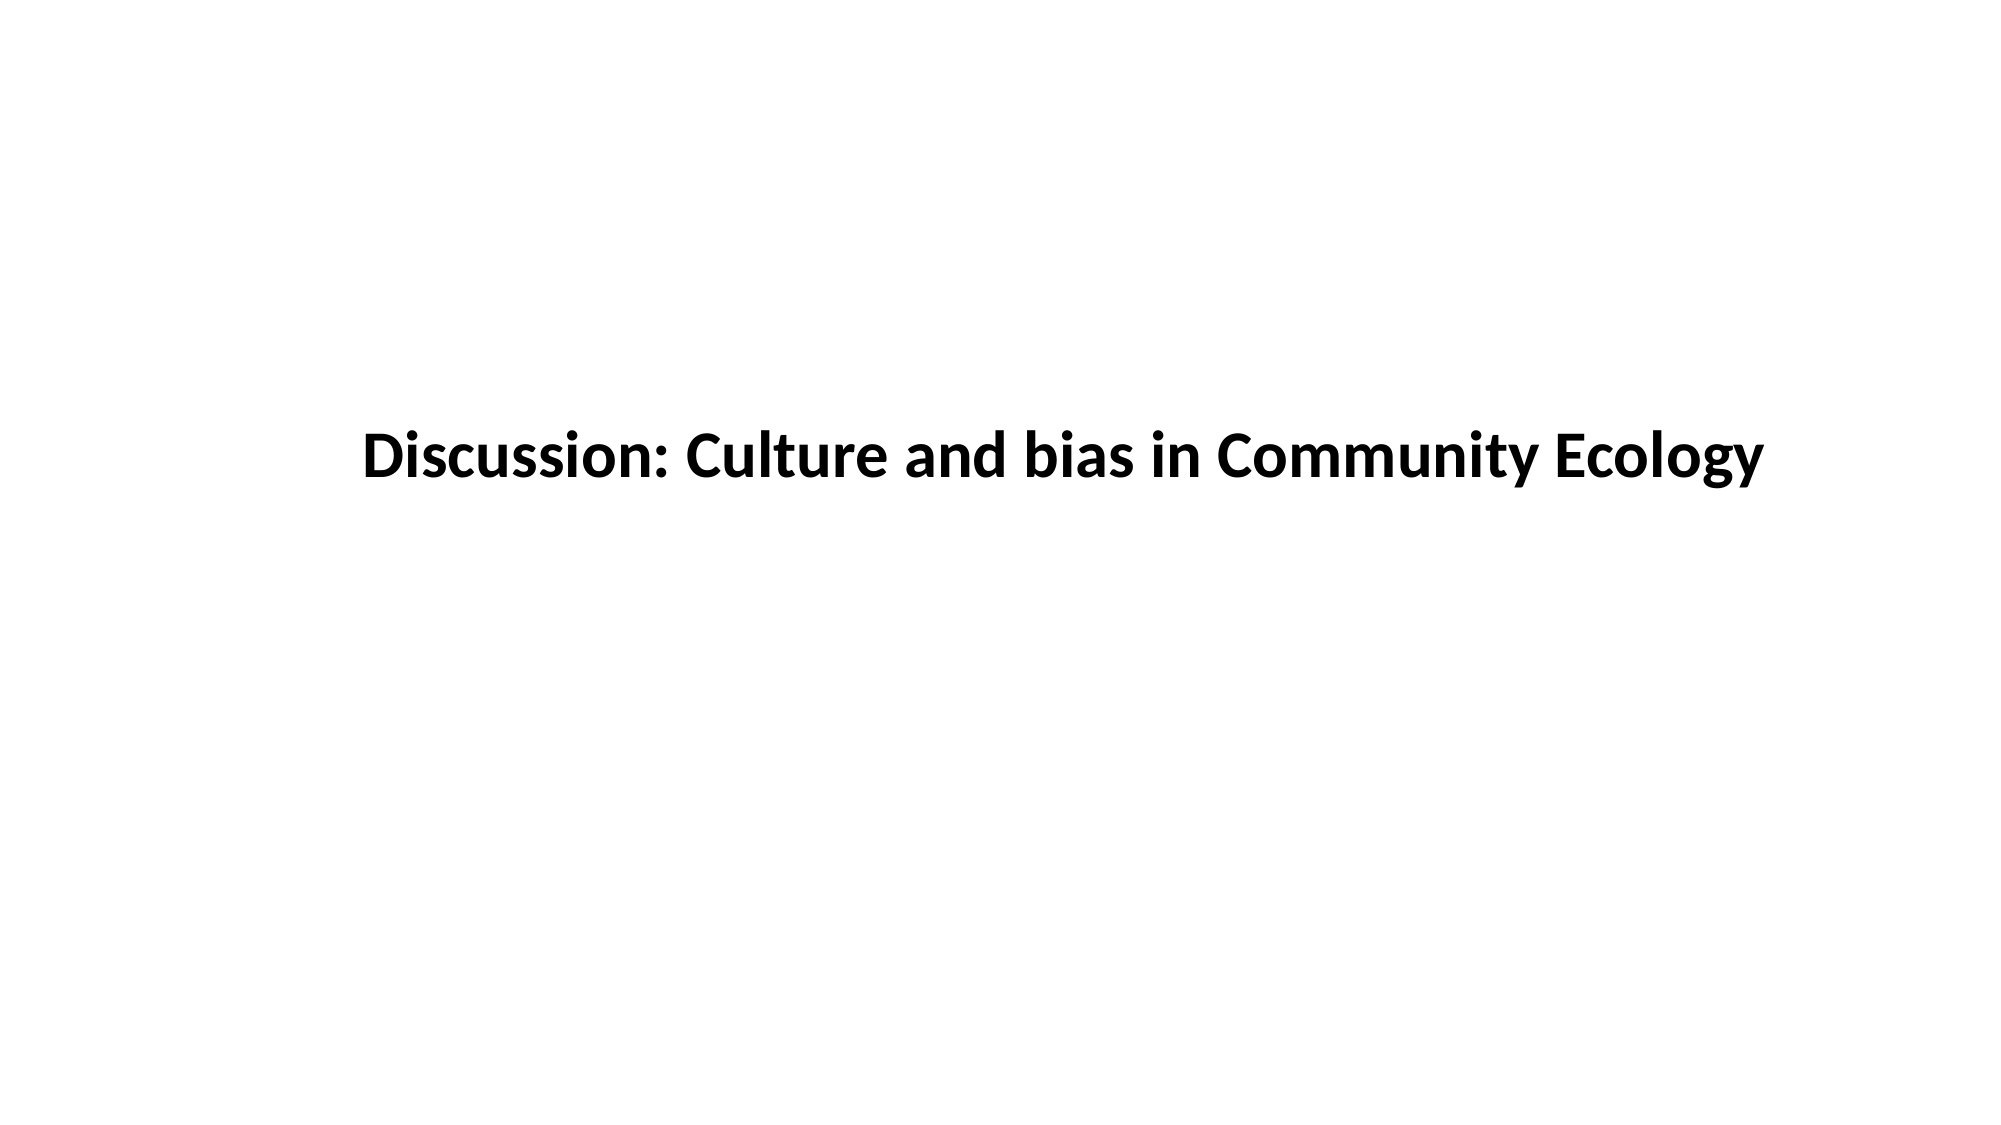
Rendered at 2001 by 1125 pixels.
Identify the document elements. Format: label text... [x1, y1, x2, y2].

text_box Discussion: Culture and bias in Community Ecology [347, 403, 1783, 499]
